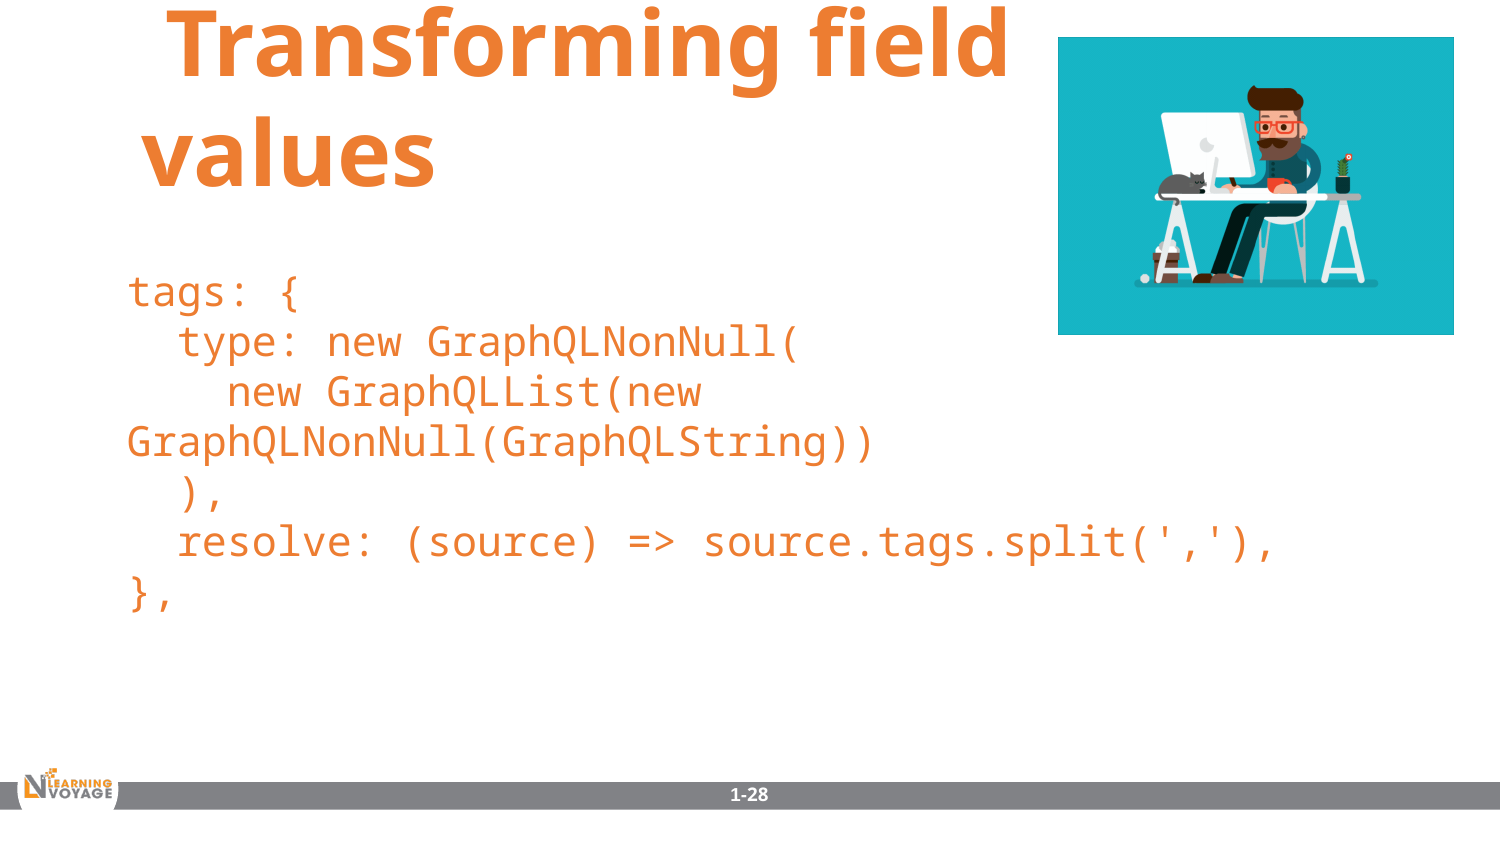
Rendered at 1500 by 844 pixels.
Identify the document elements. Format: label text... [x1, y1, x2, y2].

picture [1058, 37, 1454, 335]
slide_number 1-28 [692, 770, 784, 821]
text_box Transforming field values [126, 37, 1058, 153]
text_box tags: { type: new GraphQLNonNull( new GraphQLList(new GraphQLNonNull(GraphQLString)) ), resolve: (source) => source.tags.split(','), }, [126, 262, 1373, 615]
picture [0, 706, 144, 844]
